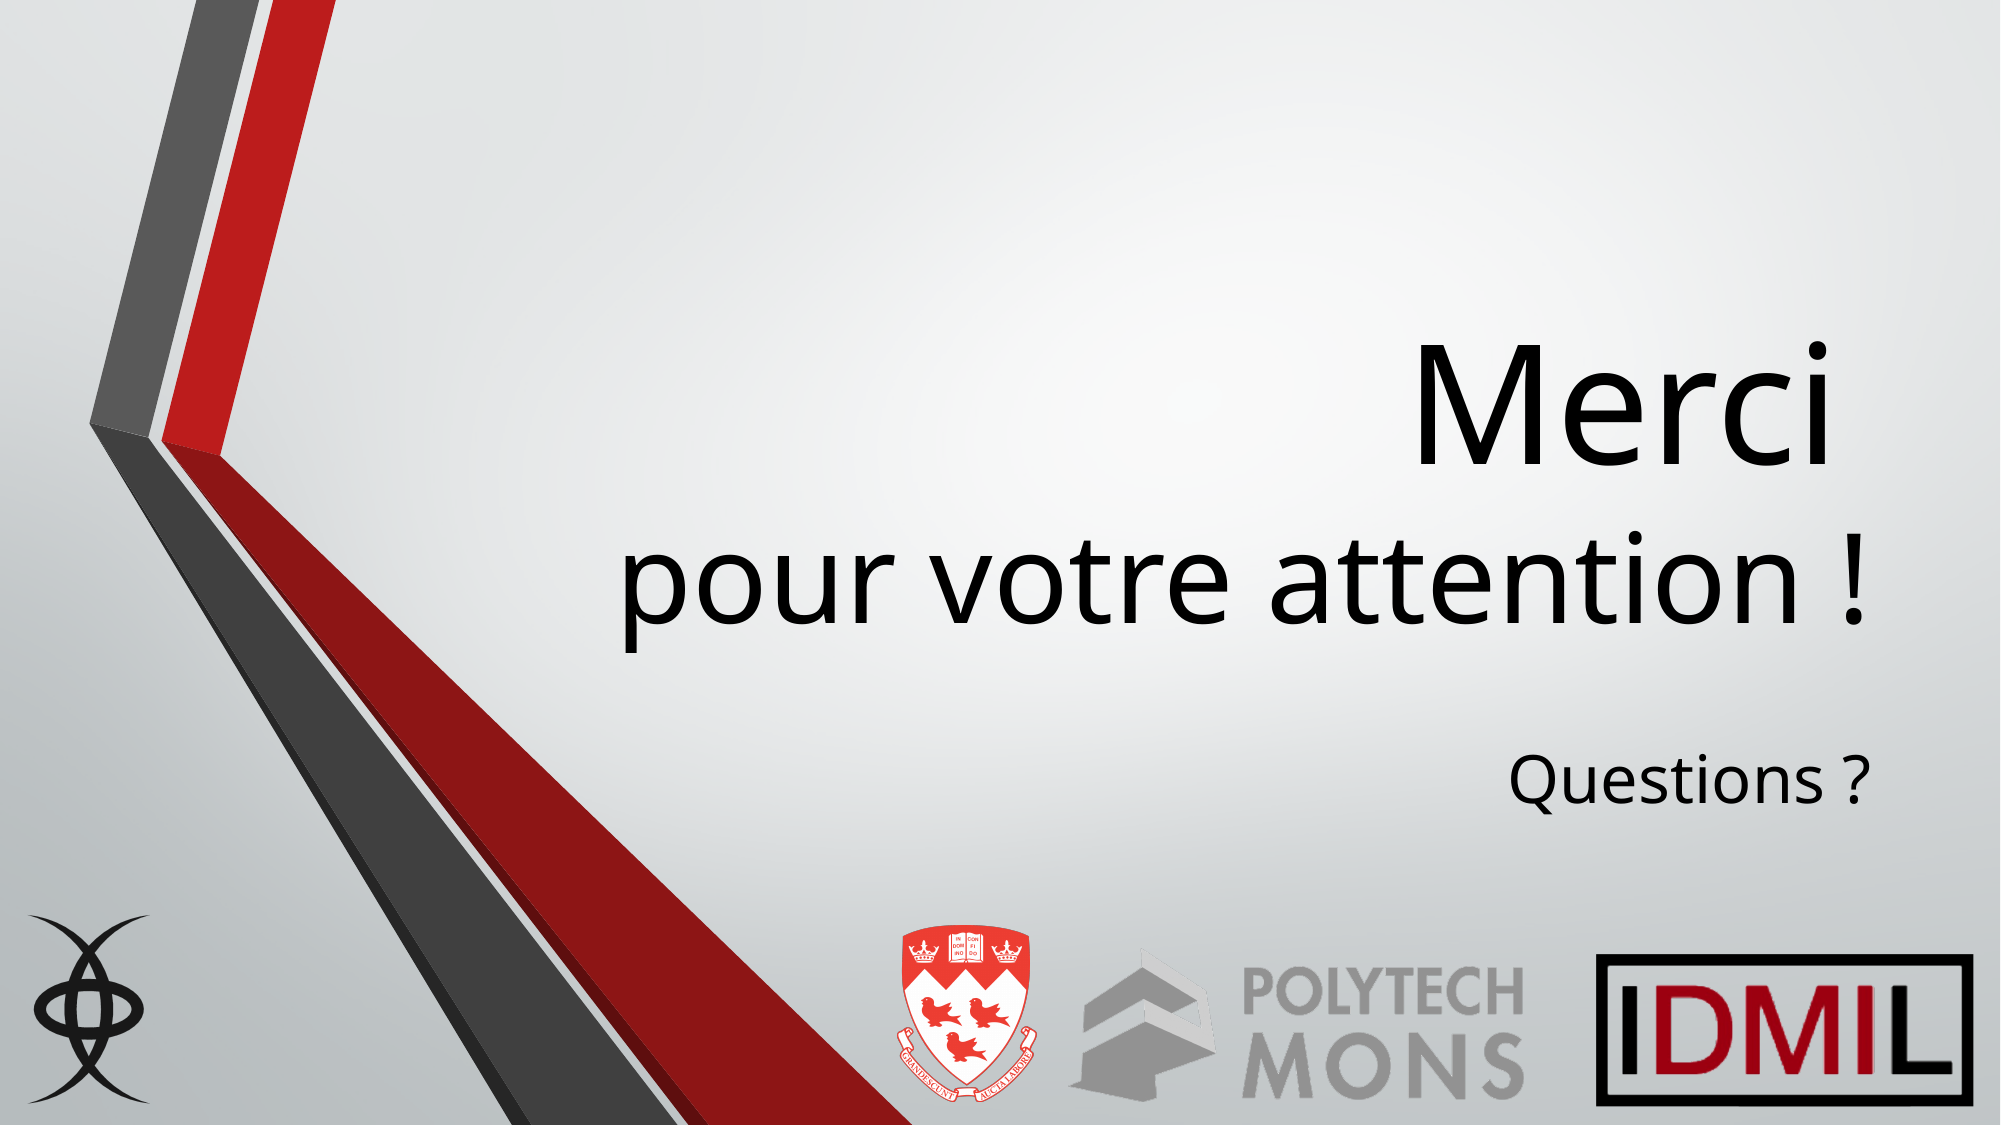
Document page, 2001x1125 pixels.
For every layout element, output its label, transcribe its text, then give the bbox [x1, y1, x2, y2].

picture [26, 910, 152, 1107]
subtitle Questions ? [740, 729, 1887, 884]
picture [1068, 947, 1524, 1102]
picture [1595, 952, 1974, 1107]
picture [897, 925, 1037, 1102]
title Merci pour votre attention ! [480, 226, 1887, 656]
